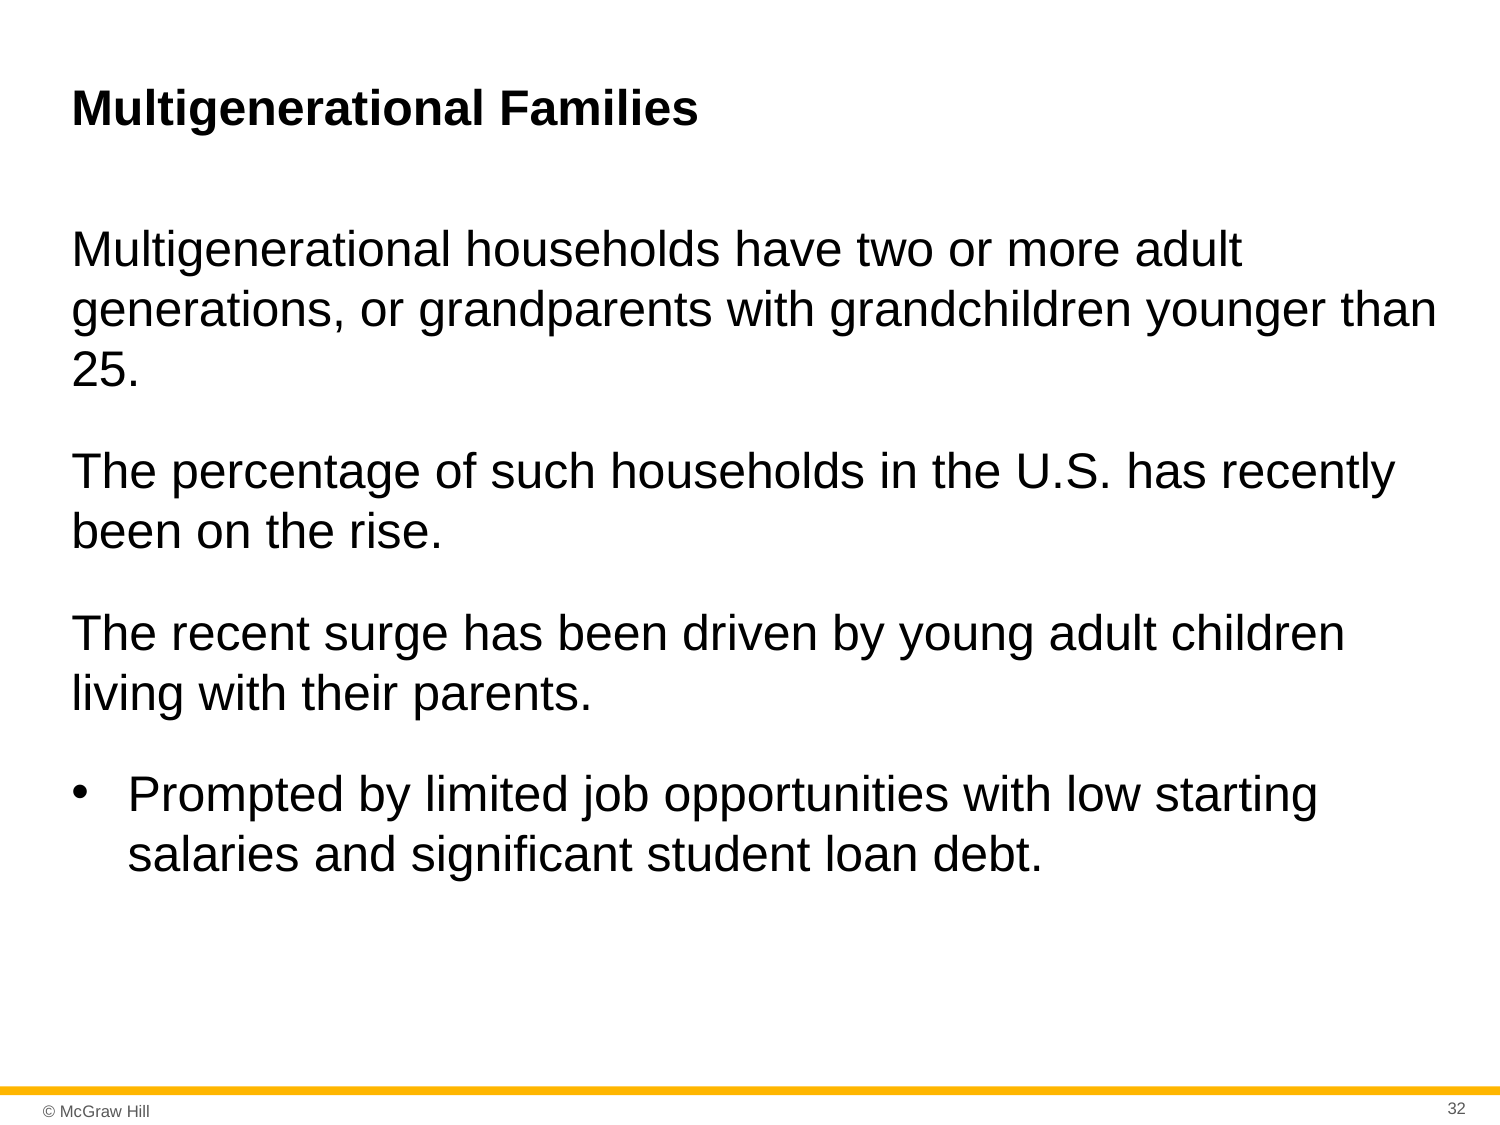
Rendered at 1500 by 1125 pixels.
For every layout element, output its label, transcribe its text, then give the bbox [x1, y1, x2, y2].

title Multigenerational Families [56, 50, 1444, 162]
list Multigenerational households have two or more adult generations, or grandparents with grandchildren younger than 25. The percentage of such households in the U.S. has recently been on the rise. The recent surge has been driven by young adult children living with their parents. Prompted by limited job opportunities with low starting salaries and significant student loan debt. [56, 209, 1467, 1025]
